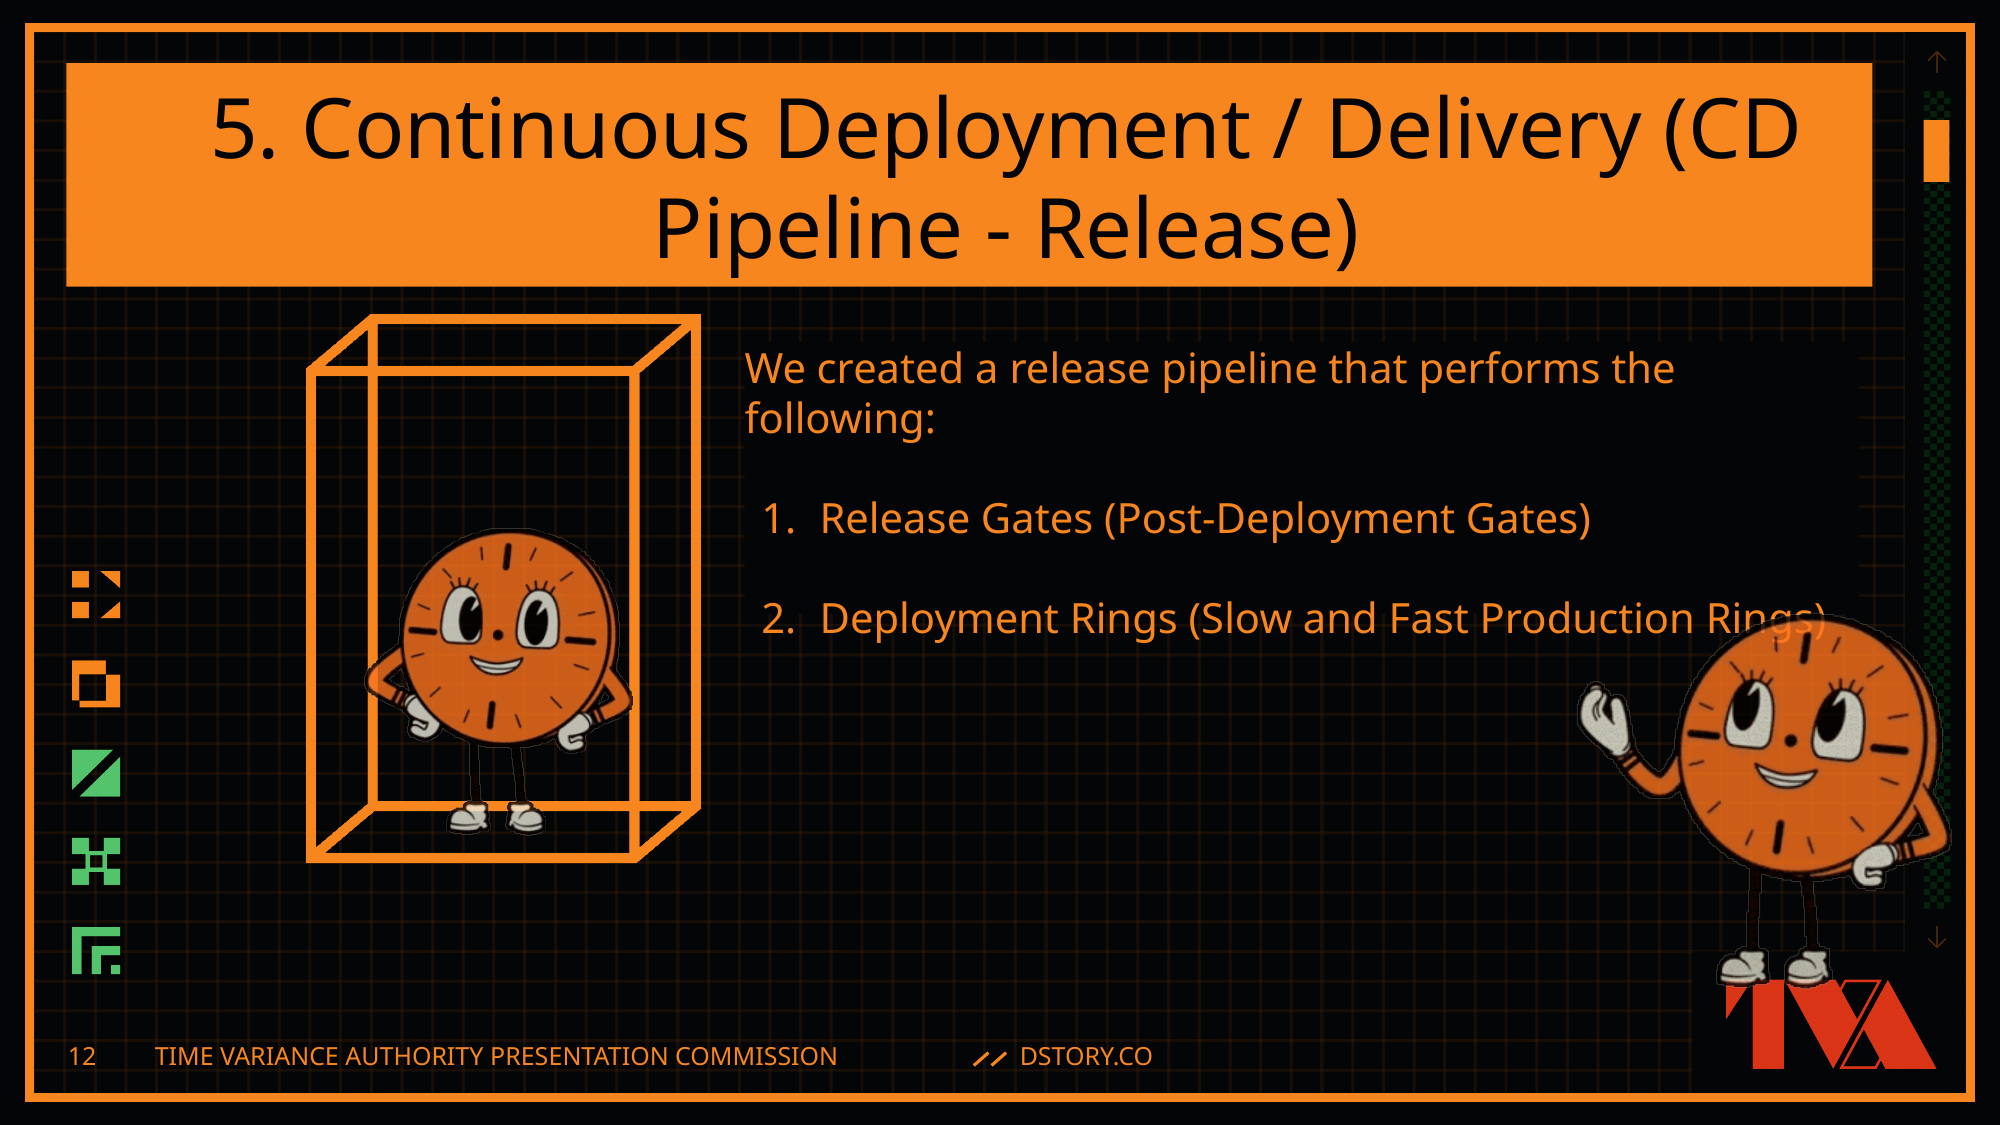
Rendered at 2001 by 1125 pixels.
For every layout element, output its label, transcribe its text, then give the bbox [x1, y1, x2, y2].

picture [1922, 47, 1952, 77]
picture [34, 32, 1993, 1093]
text_box 5. Continuous Deployment / Delivery (CD Pipeline - Release) [66, 63, 1873, 287]
text_box We created a release pipeline that performs the following: Release Gates (Post-Deployment Gates) Deployment Rings (Slow and Fast Production Rings) [744, 341, 1860, 614]
text_box [1923, 120, 1950, 182]
